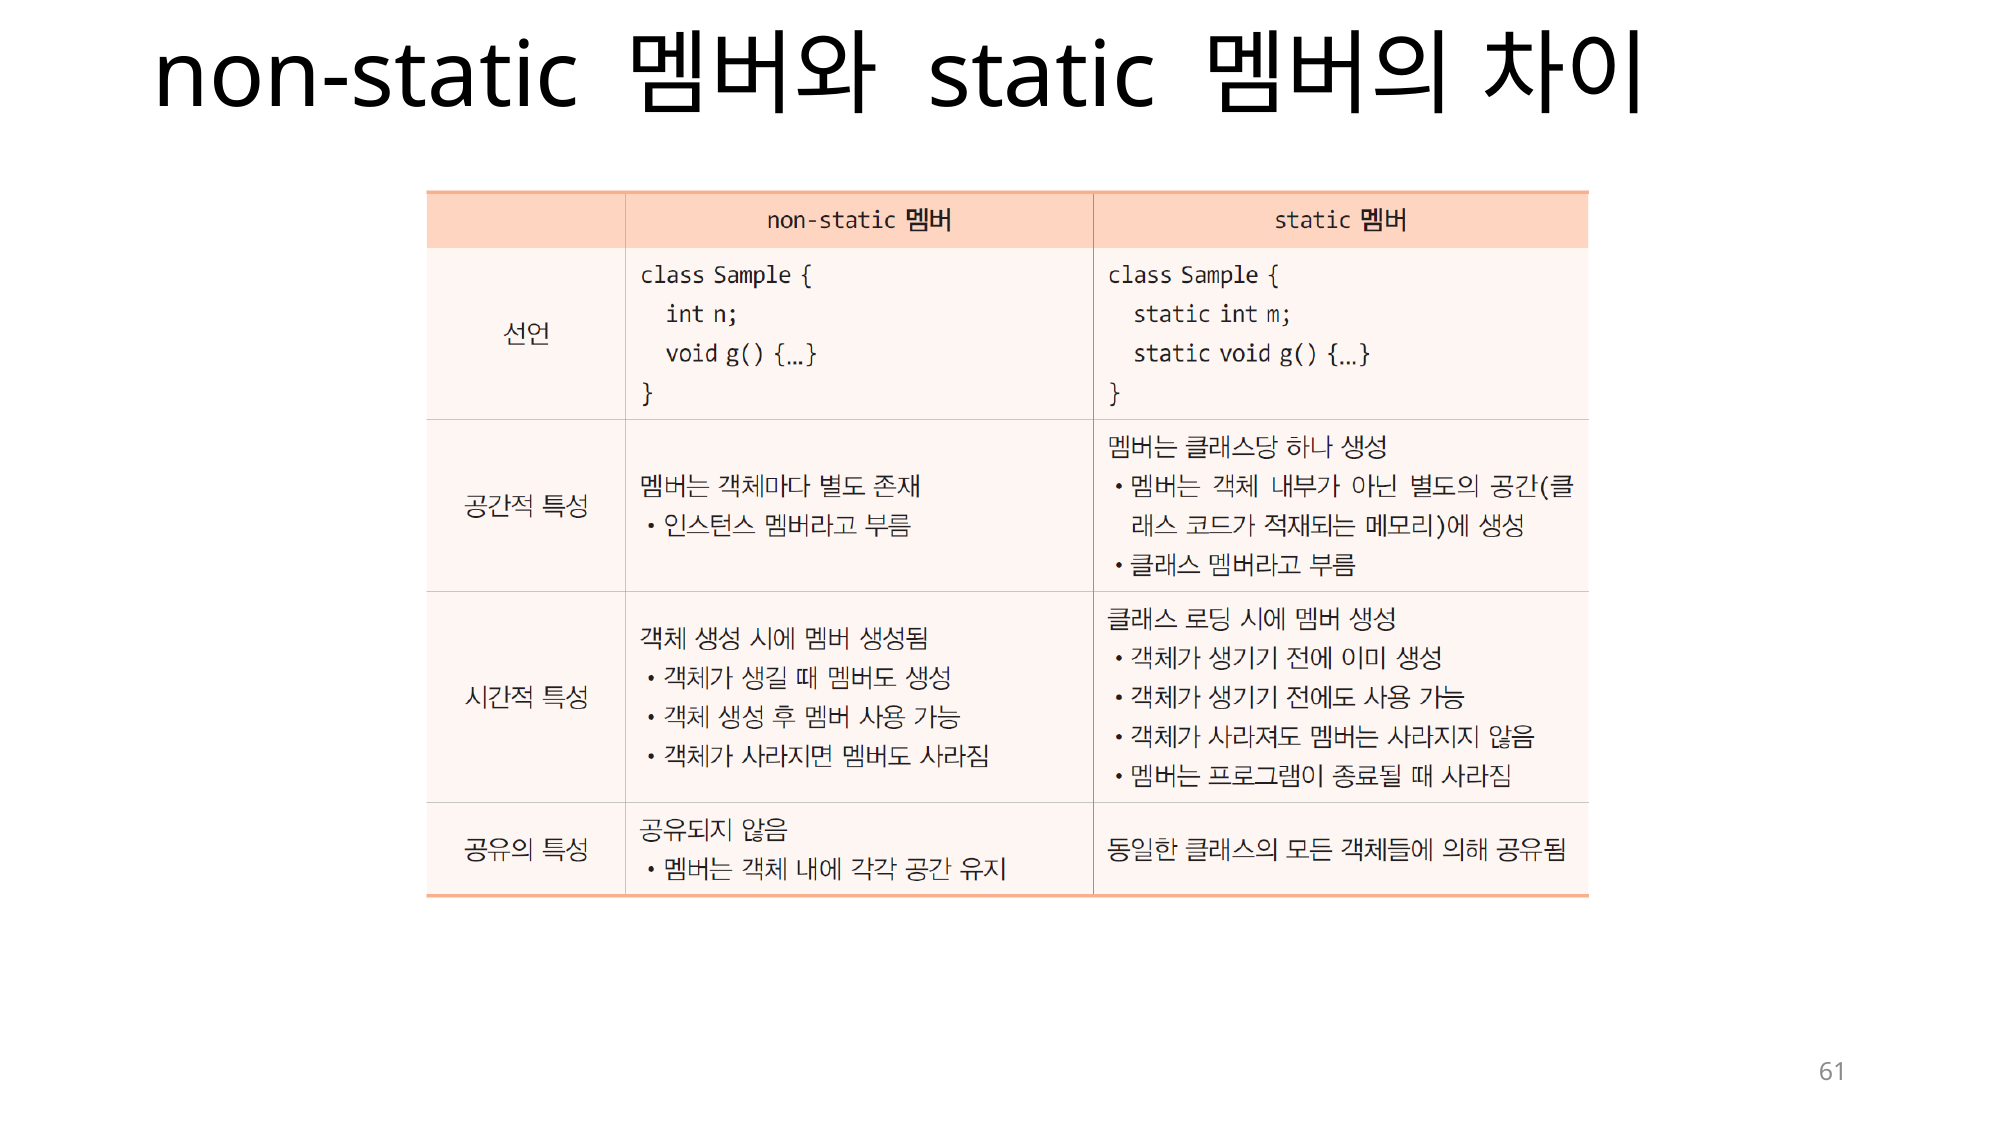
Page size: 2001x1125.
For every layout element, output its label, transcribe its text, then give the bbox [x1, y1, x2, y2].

title non-static 멤버와 static 멤버의 차이 [137, 0, 1863, 155]
picture [413, 180, 1608, 911]
slide_number 61 [1412, 1042, 1863, 1103]
